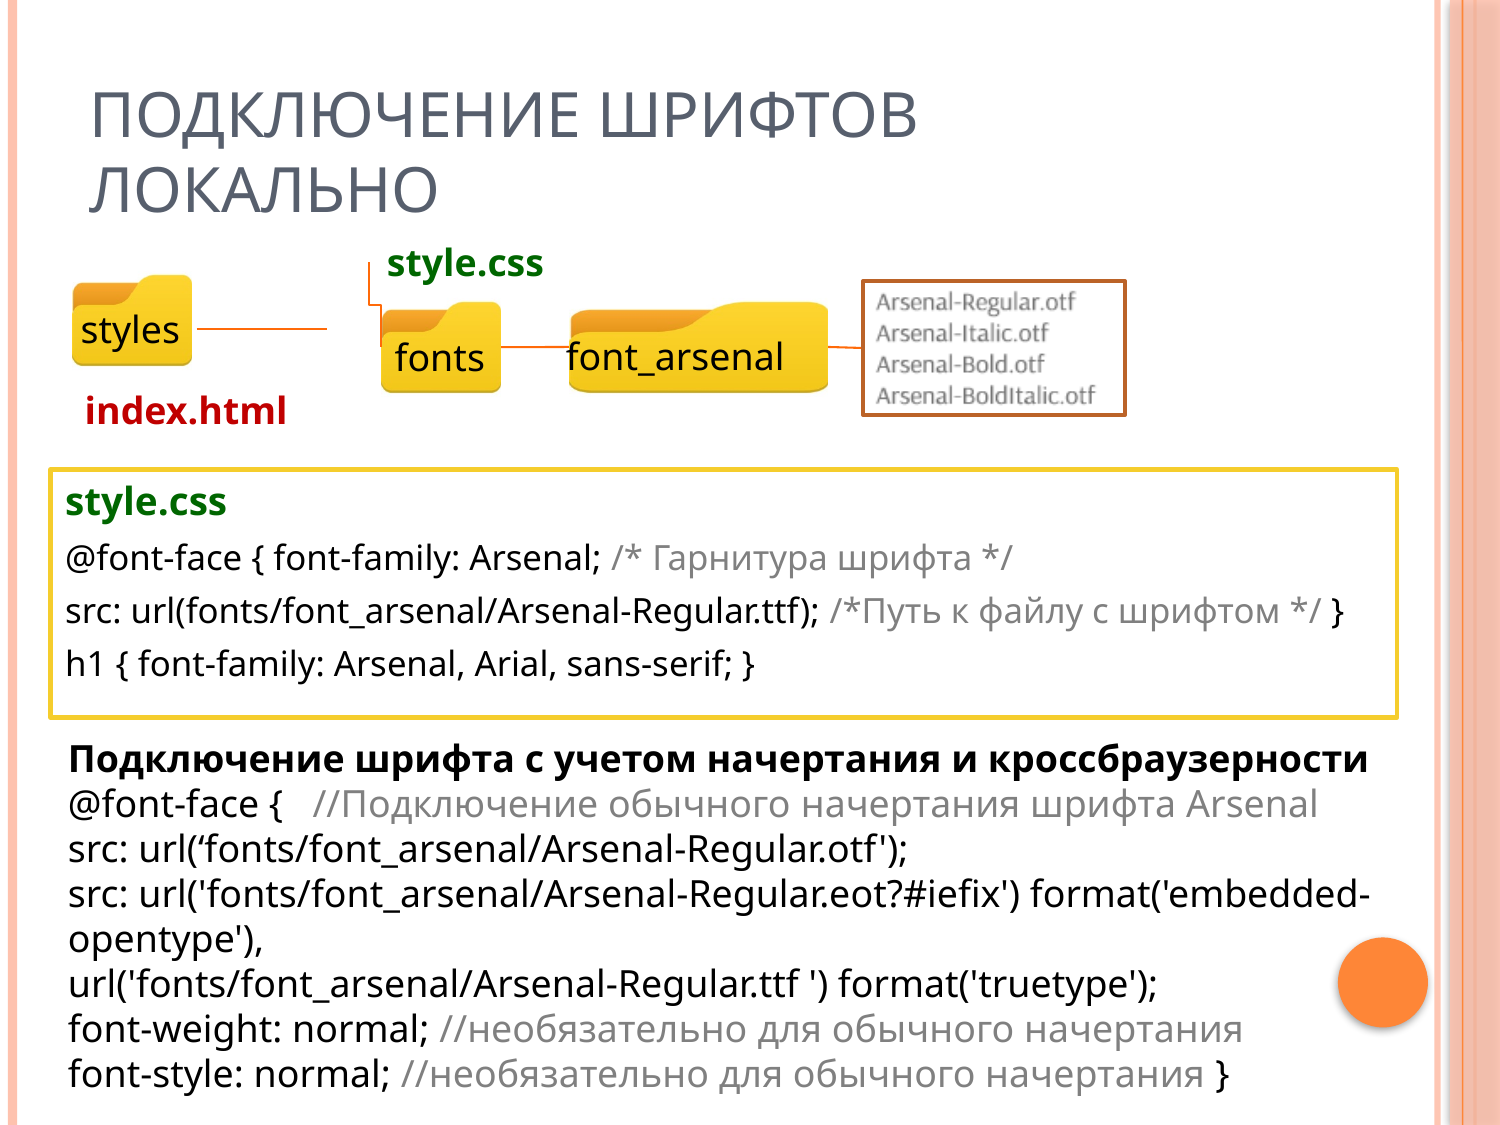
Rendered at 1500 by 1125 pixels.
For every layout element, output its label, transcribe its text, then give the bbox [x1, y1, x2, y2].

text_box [64, 231, 1221, 441]
title Подключение шрифтов локально [75, 45, 1300, 233]
text_box Подключение шрифта с учетом начертания и кроссбраузерности @font-face { //Подключение обычного начертания шрифта Arsenal src: url(‘fonts/font_arsenal/Arsenal-Regular.otf'); src: url('fonts/font_arsenal/Arsenal-Regular.eot?#iefix') format('embedded-opentype'), url('fonts/font_arsenal/Arsenal-Regular.ttf ') format('truetype'); font-weight: normal; //необязательно для обычного начертания font-style: normal; //необязательно для обычного начертания } [53, 727, 1424, 1102]
list style.css @font-face { font-family: Arsenal; /* Гарнитура шрифта */ src: url(fonts/font_arsenal/Arsenal-Regular.ttf); /*Путь к файлу с шрифтом */ } h1 { font-family: Arsenal, Arial, sans-serif; } [48, 467, 1399, 720]
